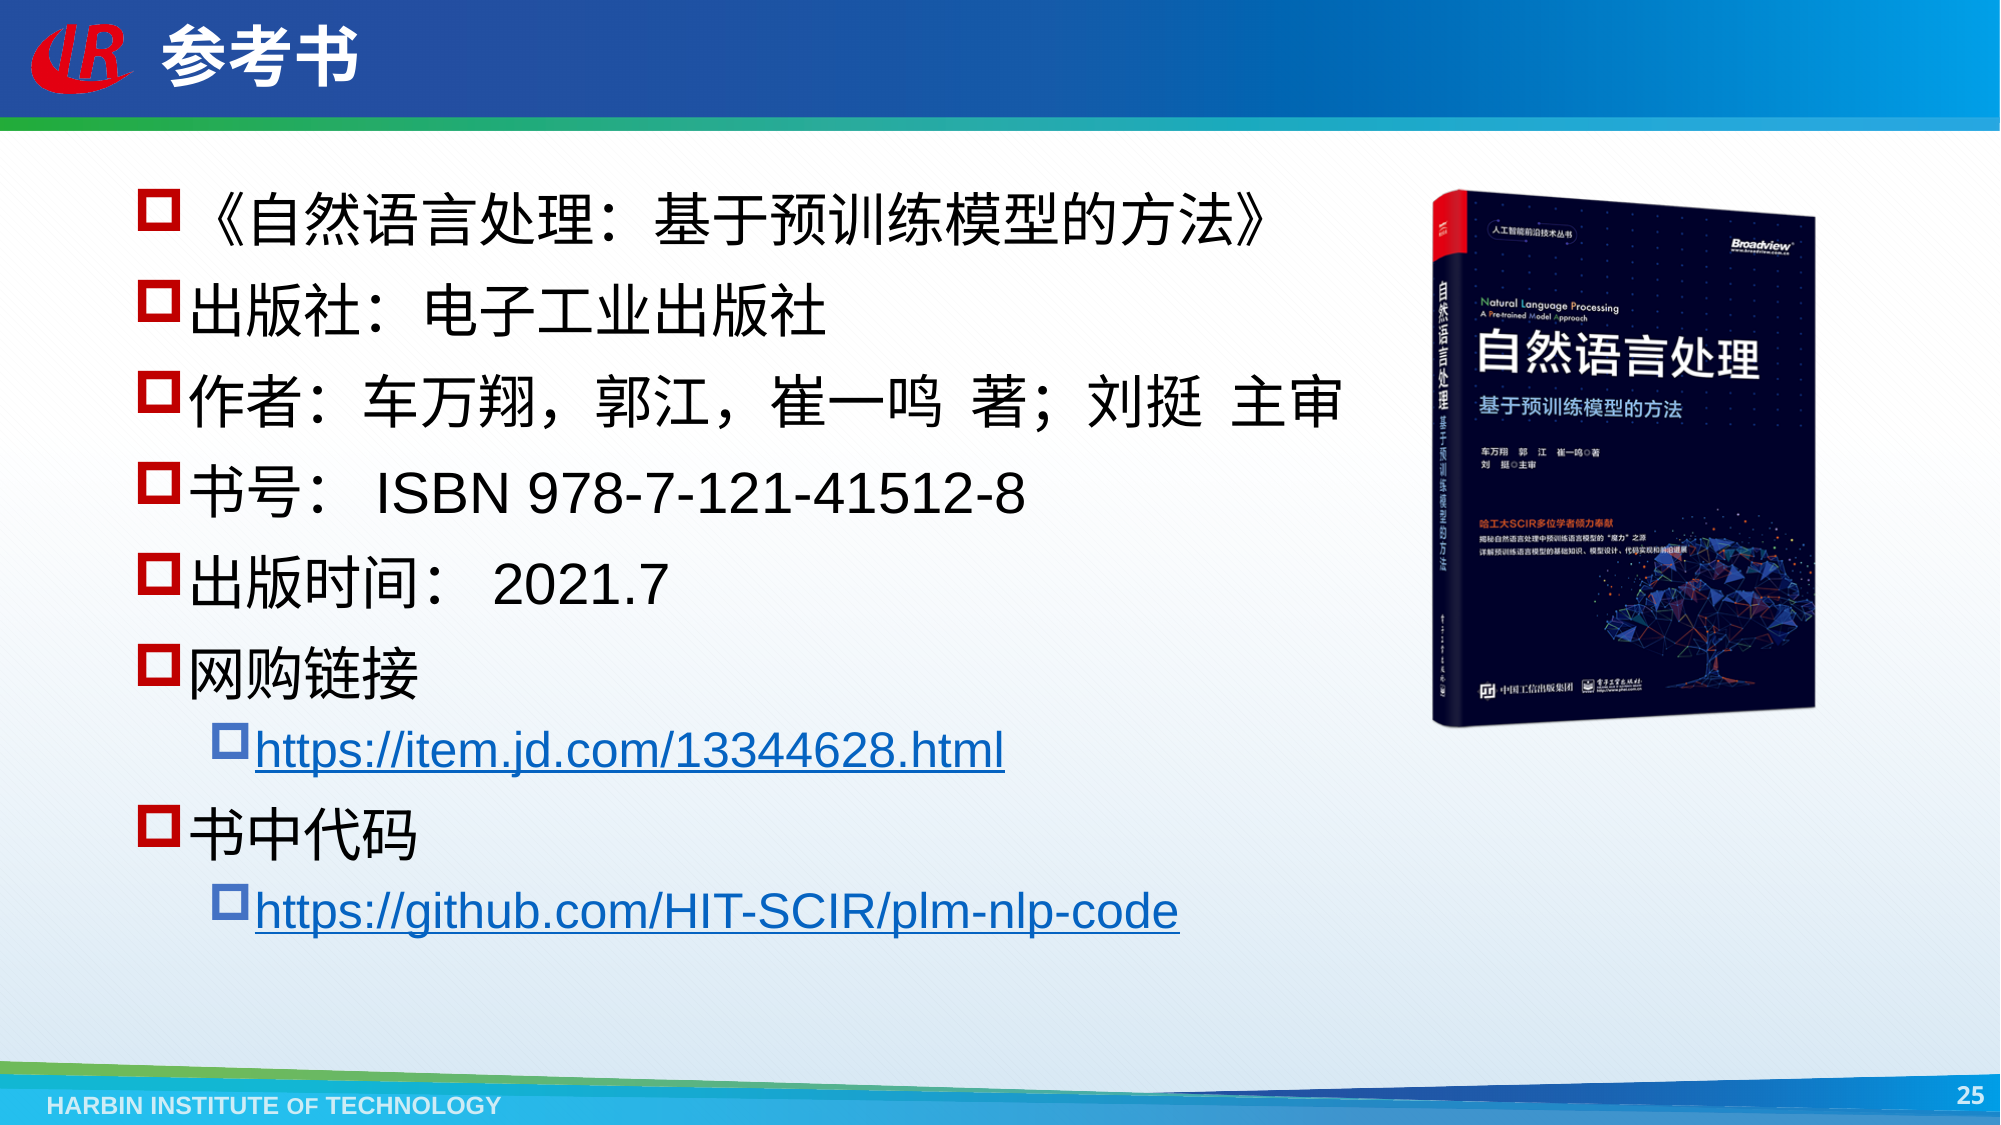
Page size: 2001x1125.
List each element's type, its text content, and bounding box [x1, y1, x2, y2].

list 《自然语言处理：基于预训练模型的方法》 出版社：电子工业出版社 作者：车万翔，郭江，崔一鸣 著；刘挺 主审 书号：ISBN 978-7-121-41512-8 出版时间：2021.7 网购链接 https://item.jd.com/13344628.html 书中代码 https://github.com/HIT-SCIR/plm-nlp-code [118, 175, 1890, 1047]
footer HARBIN INSTITUTE OF TECHNOLOGY [31, 1081, 843, 1125]
picture [0, 0, 2000, 131]
picture [0, 1061, 2000, 1125]
picture [1348, 175, 1890, 740]
title 参考书 [145, 16, 1035, 96]
slide_number 25 [1623, 1072, 2000, 1110]
